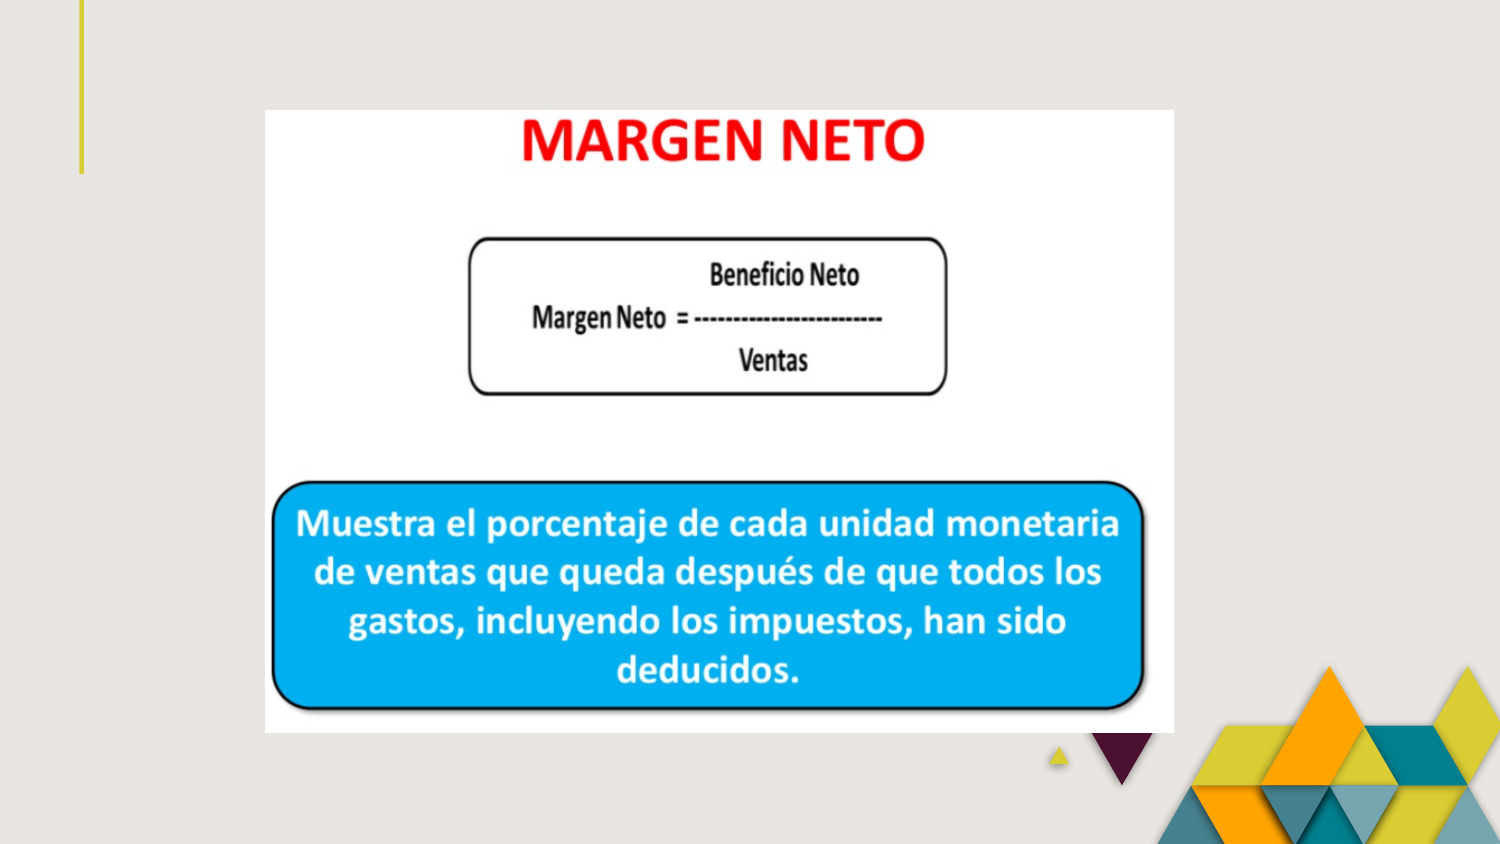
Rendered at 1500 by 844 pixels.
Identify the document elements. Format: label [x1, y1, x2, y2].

picture [265, 110, 1175, 734]
